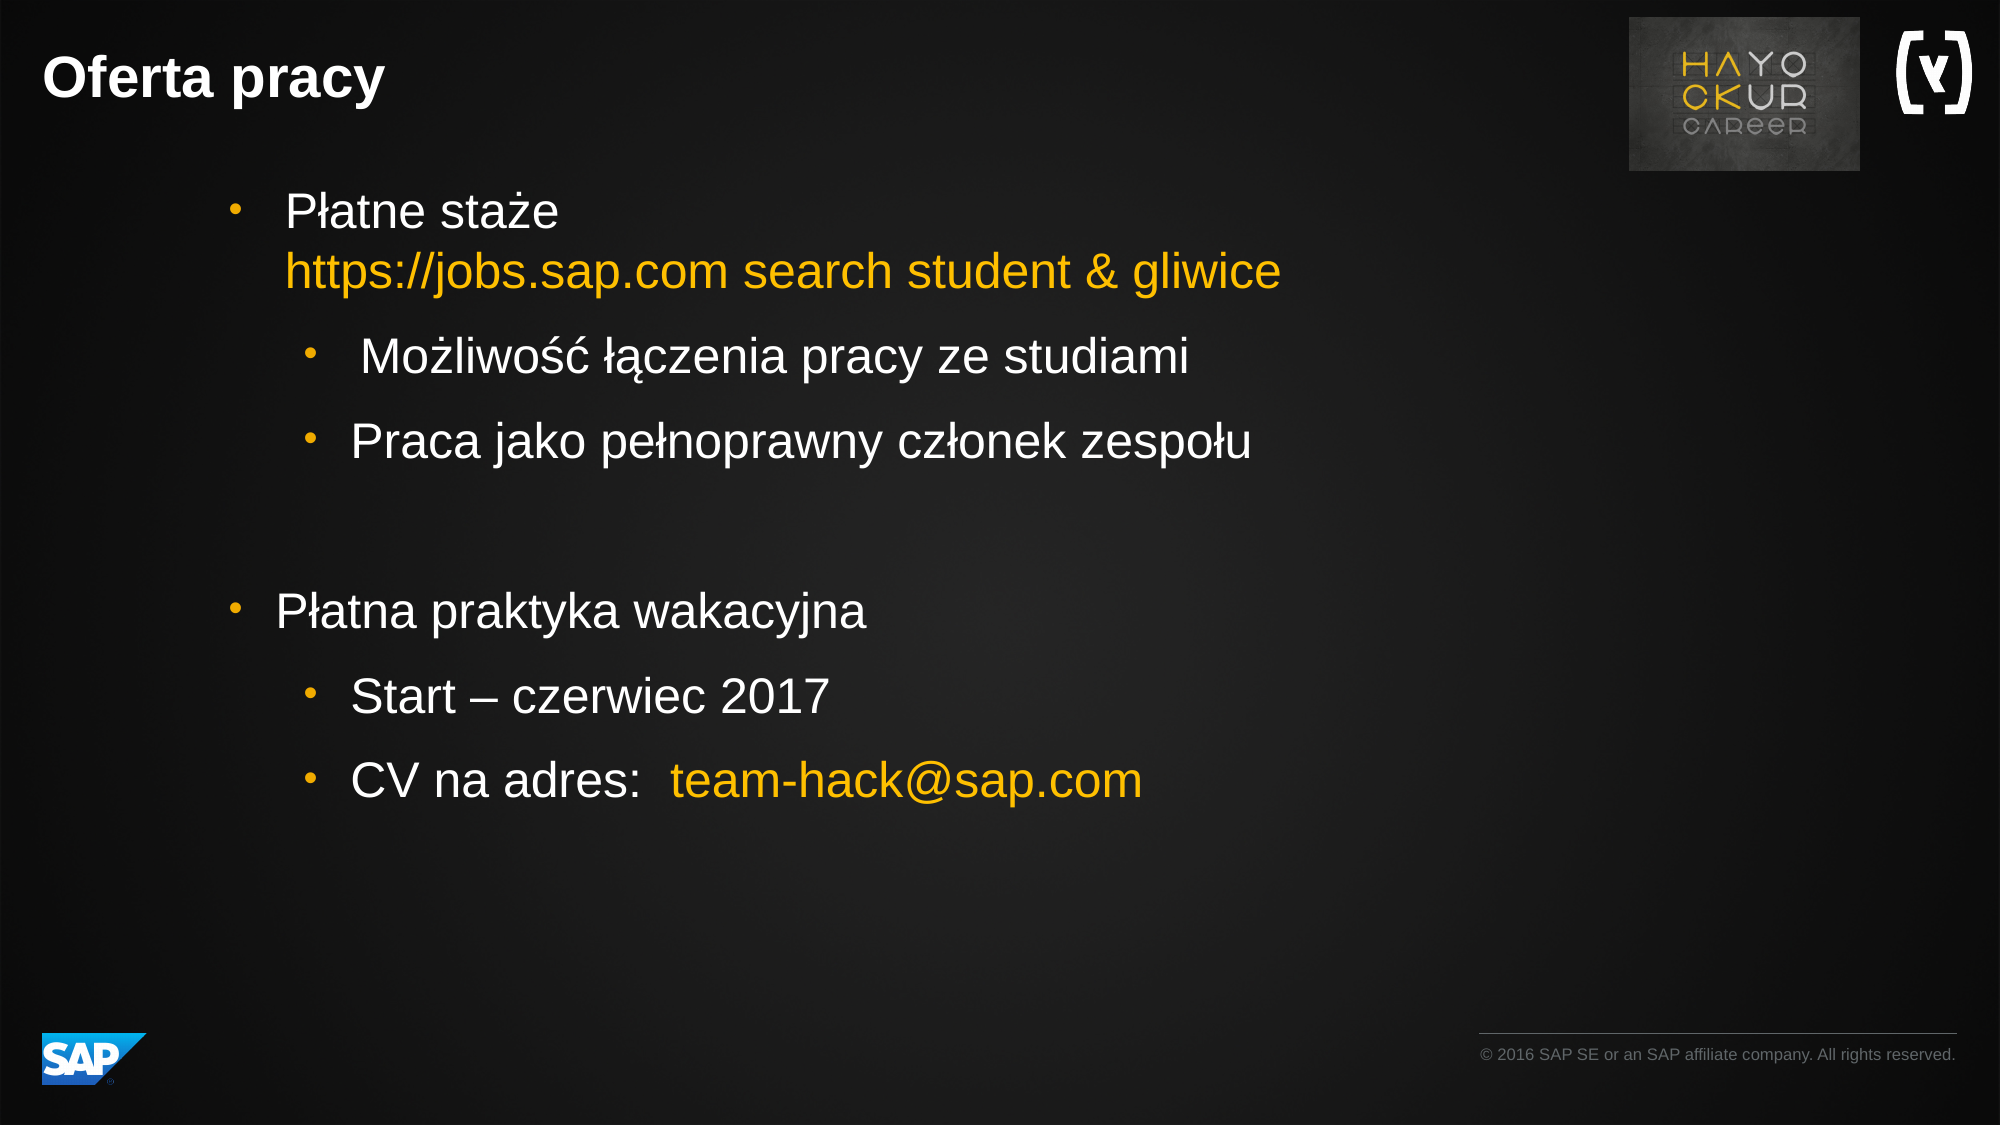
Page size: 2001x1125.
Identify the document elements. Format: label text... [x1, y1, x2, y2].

title Oferta pracy [42, 46, 1623, 171]
text_box Płatne staże https://jobs.sap.com search student & gliwice Możliwość łączenia pracy ze studiami Praca jako pełnoprawny członek zespołu Płatna praktyka wakacyjna Start – czerwiec 2017 CV na adres: team-hack@sap.com [213, 170, 1599, 1071]
picture [0, 0, 2000, 1125]
title Oferta pracy [1864, 46, 1874, 171]
